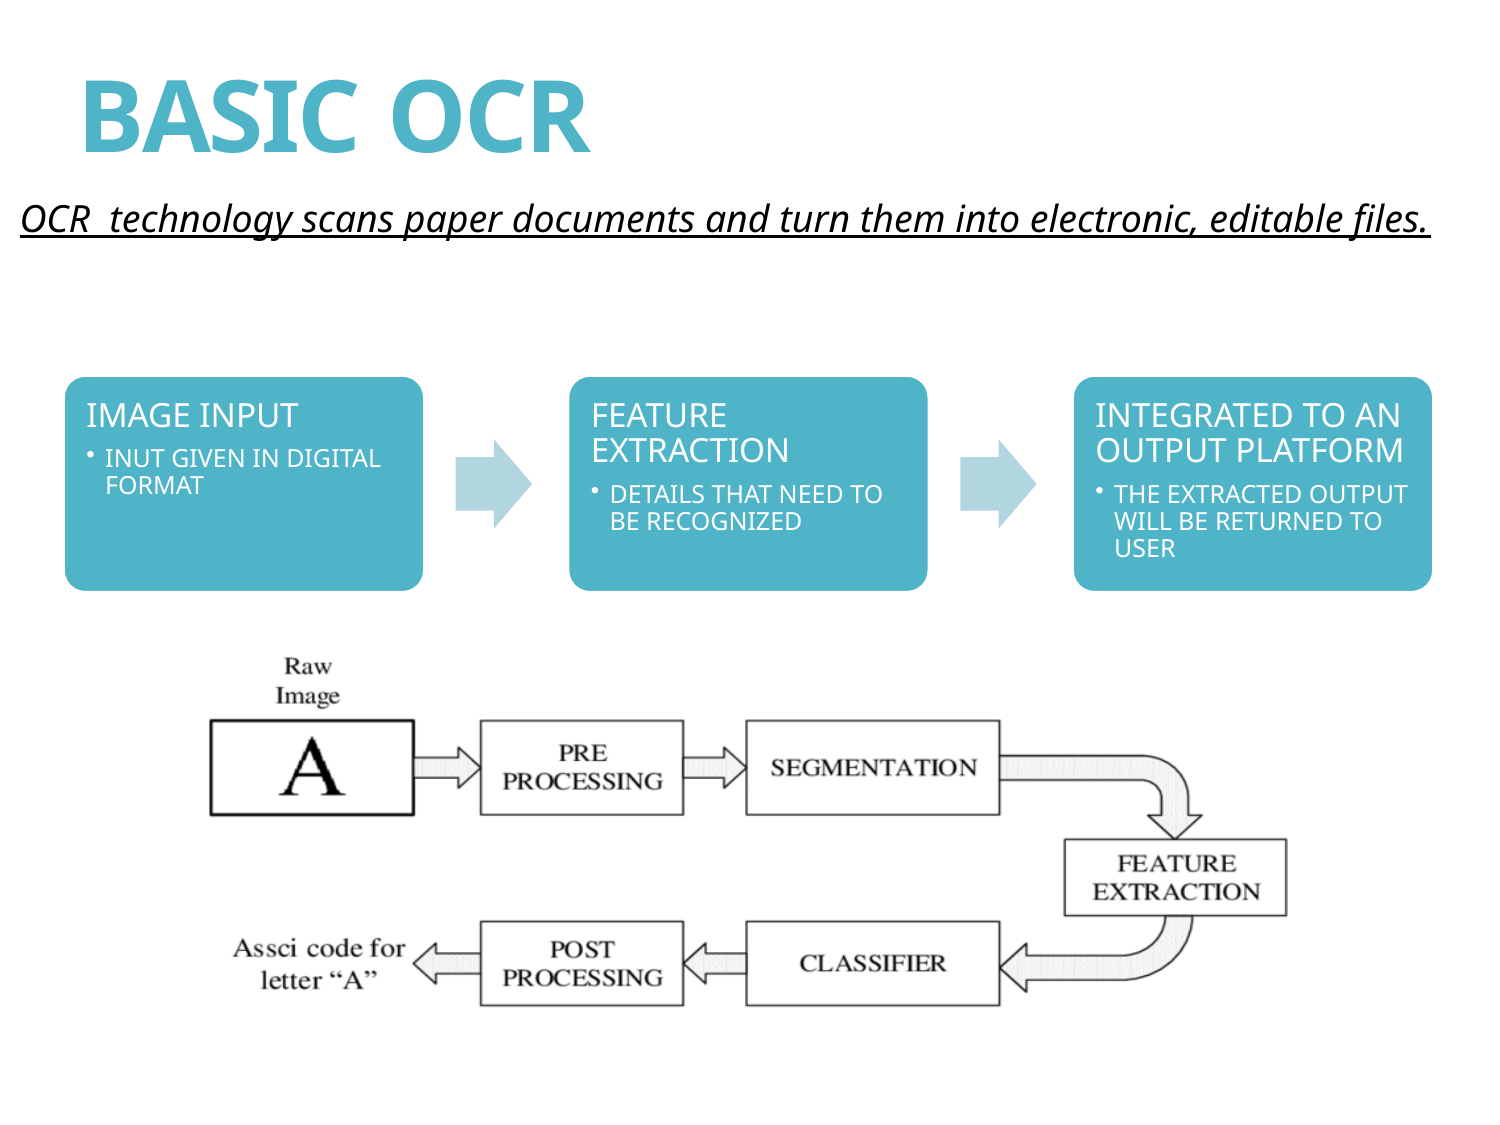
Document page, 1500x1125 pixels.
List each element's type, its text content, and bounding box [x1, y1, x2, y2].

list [62, 274, 1435, 694]
text_box OCR technology scans paper documents and turn them into electronic, editable files. [4, 187, 1446, 293]
picture [187, 632, 1310, 1031]
title BASIC OCR [62, 53, 1388, 187]
